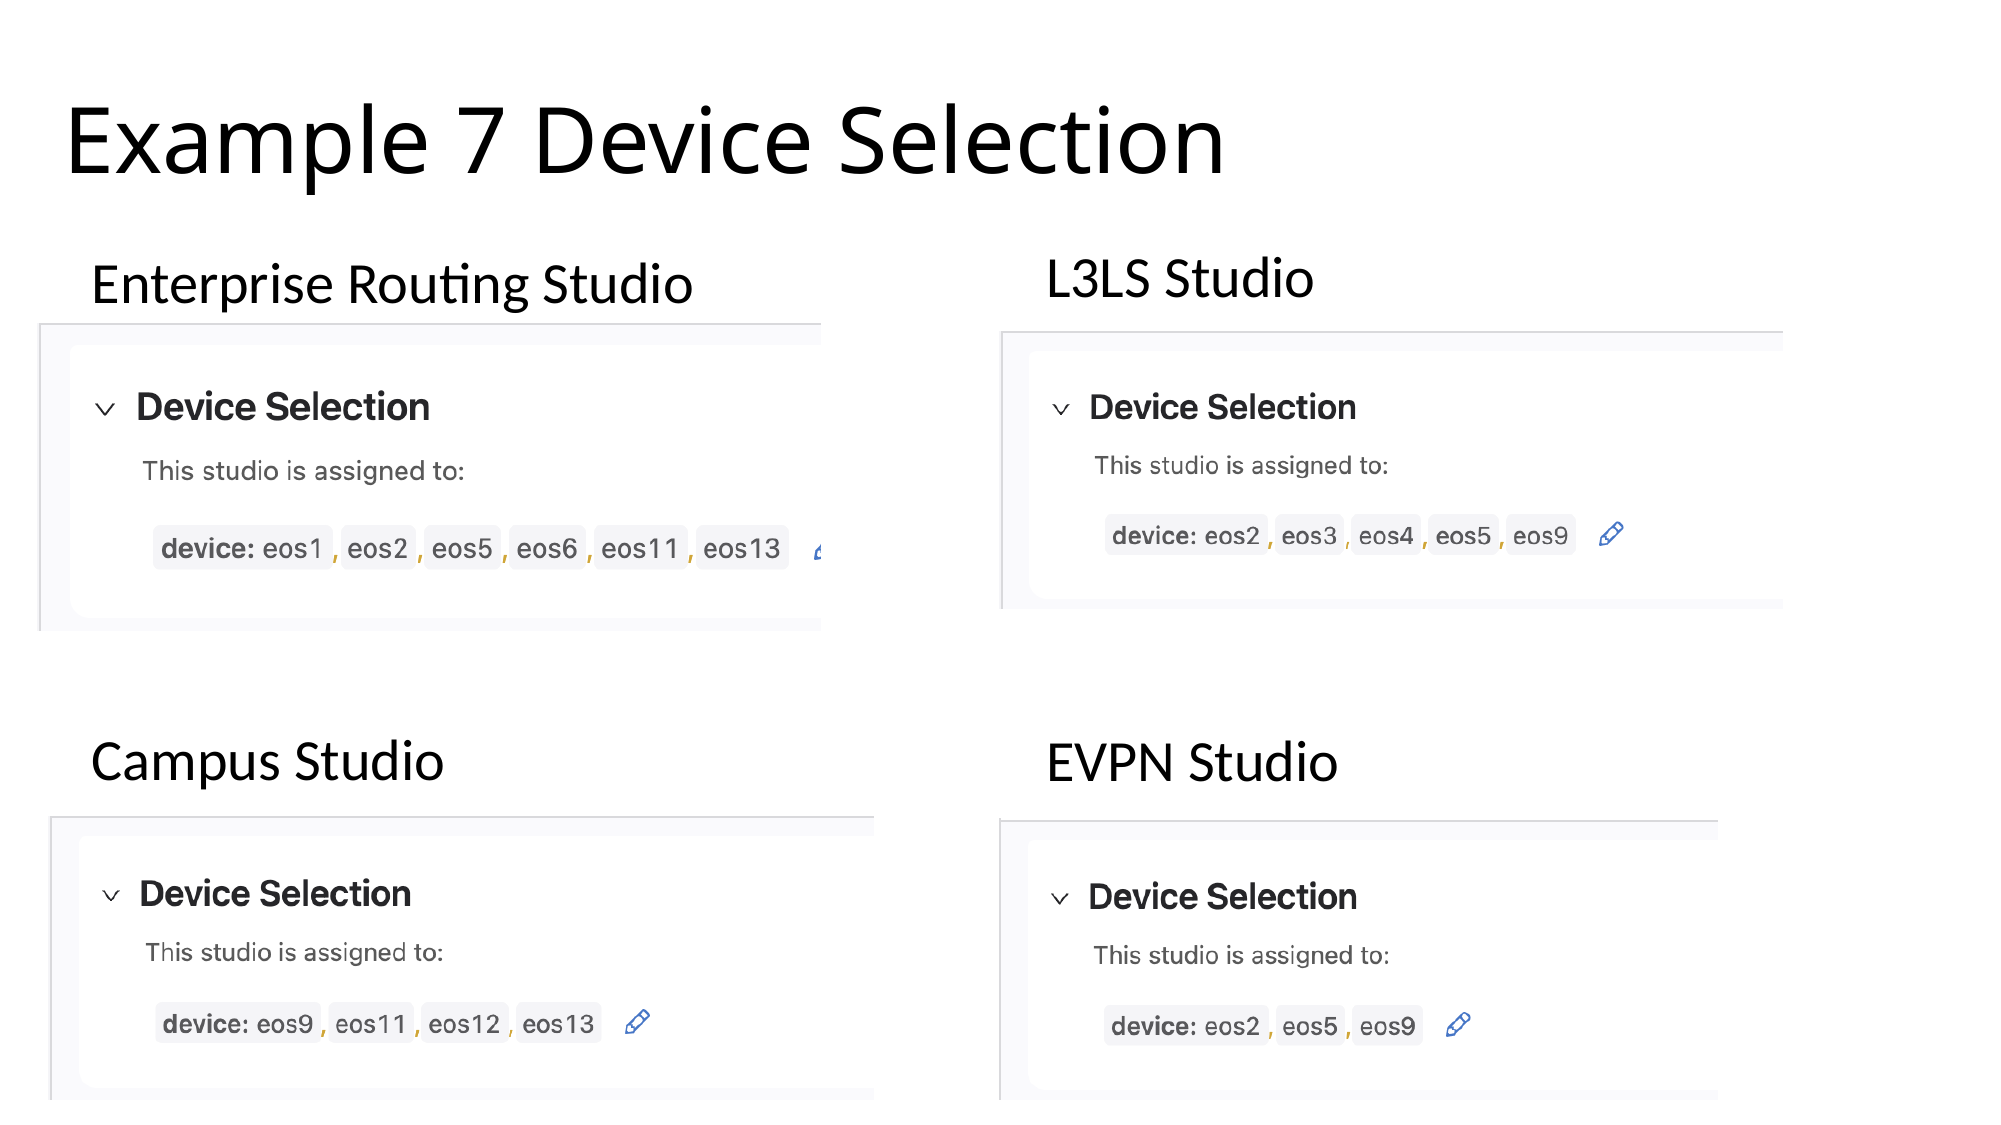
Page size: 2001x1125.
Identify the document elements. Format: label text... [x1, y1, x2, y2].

picture [37, 323, 821, 631]
text_box EVPN Studio [1031, 715, 1721, 801]
title Example 7 Device Selection [48, 35, 1774, 253]
picture [999, 331, 1783, 610]
picture [999, 818, 1718, 1100]
text_box Campus Studio [77, 714, 767, 800]
text_box Enterprise Routing Studio [77, 237, 767, 323]
picture [48, 816, 874, 1100]
text_box L3LS Studio [1031, 231, 1721, 317]
